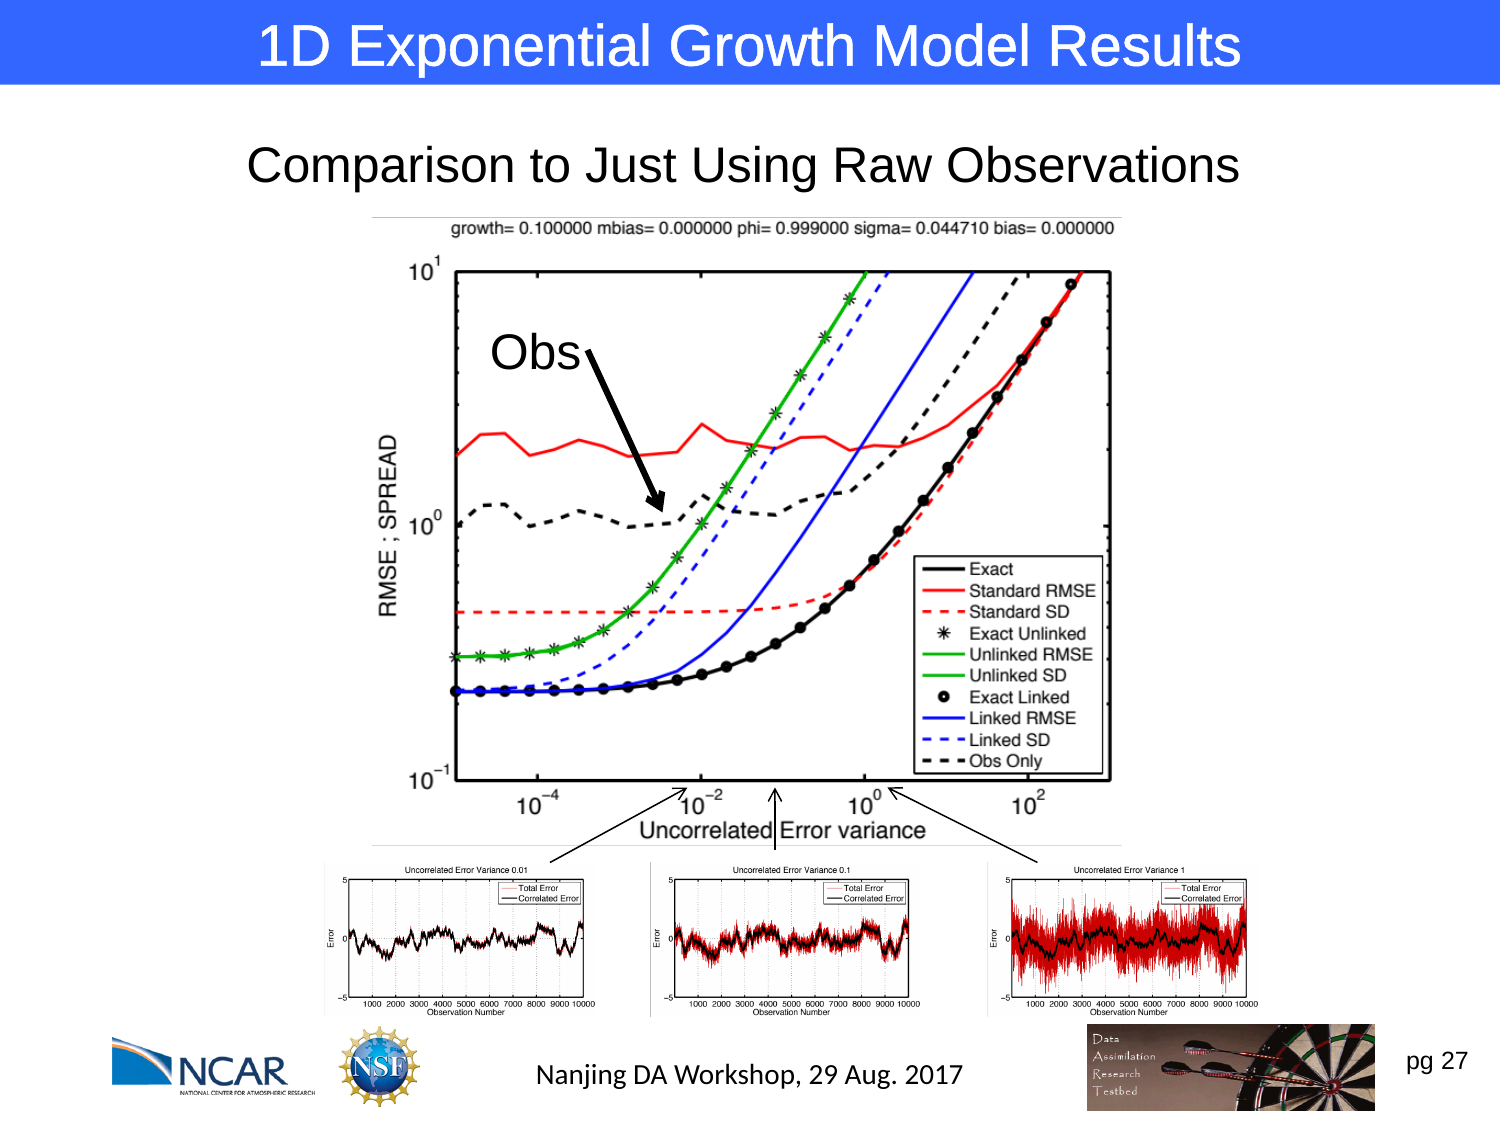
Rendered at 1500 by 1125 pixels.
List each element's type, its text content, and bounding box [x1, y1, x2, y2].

picture [649, 862, 921, 1017]
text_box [549, 787, 688, 863]
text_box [587, 349, 663, 513]
picture [337, 1024, 421, 1108]
picture [1087, 1024, 1375, 1111]
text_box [887, 787, 1038, 863]
picture [112, 1037, 315, 1095]
text_box Comparison to Just Using Raw Observations [24, 124, 1463, 200]
footer Nanjing DA Workshop, 29 Aug. 2017 [512, 1042, 988, 1103]
picture [987, 862, 1259, 1017]
picture [371, 212, 1122, 846]
picture [324, 862, 596, 1017]
text_box 1D Exponential Growth Model Results [0, 0, 1500, 85]
